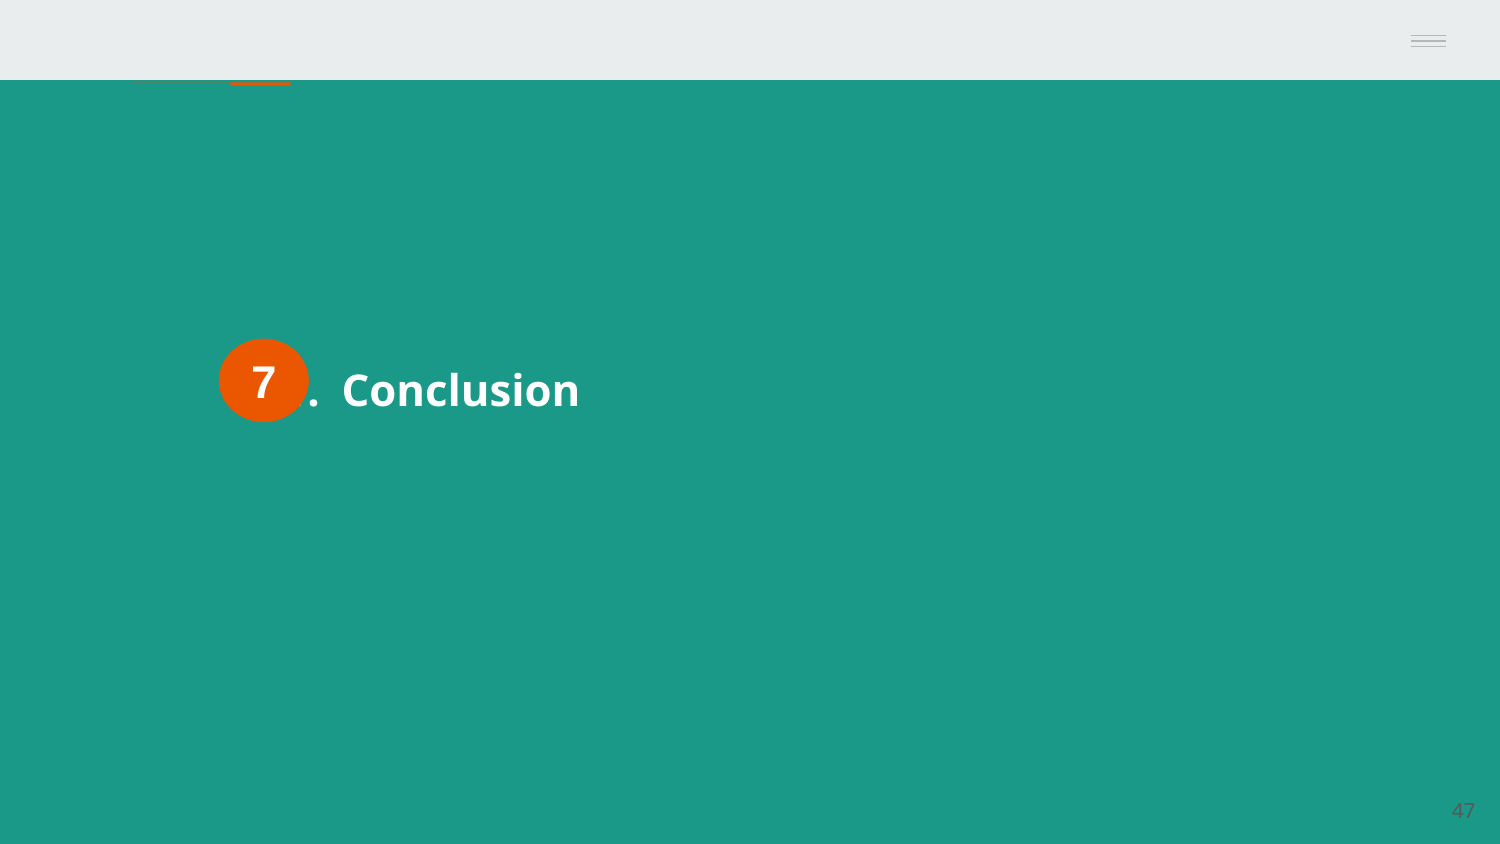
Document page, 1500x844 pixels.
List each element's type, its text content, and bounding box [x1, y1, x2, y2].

text_box 7 [218, 338, 309, 423]
slide_number ‹#› [1400, 779, 1491, 844]
text_box Conclusion [251, 162, 1173, 648]
